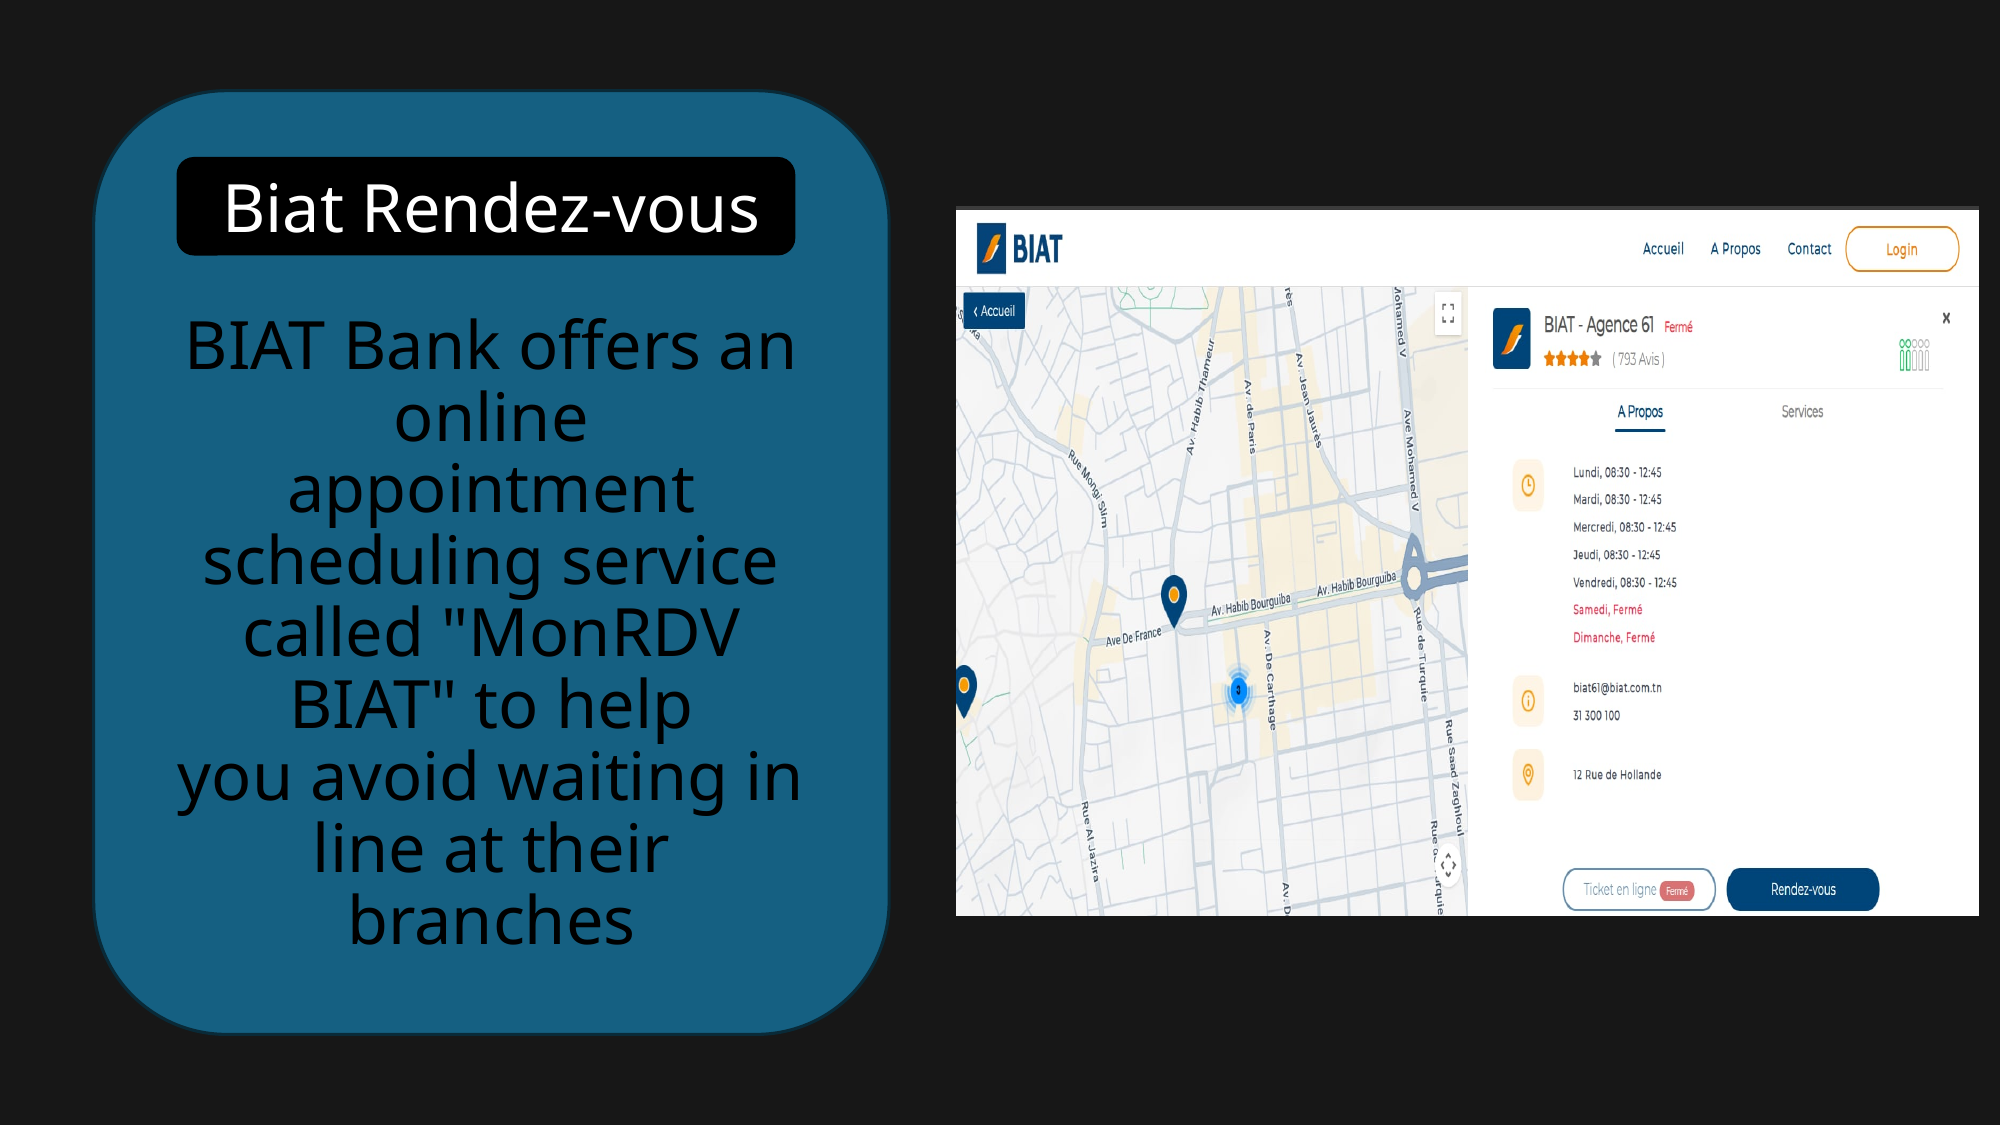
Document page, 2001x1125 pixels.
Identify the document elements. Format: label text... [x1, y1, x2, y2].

text_box [92, 89, 891, 1036]
text_box [176, 156, 796, 242]
picture [955, 205, 1979, 917]
text_box BIAT Bank offers an online appointment scheduling service called "MonRDV BIAT" to help you avoid waiting in line at their branches [148, 242, 835, 967]
text_box Biat Rendez-vous [203, 158, 779, 242]
